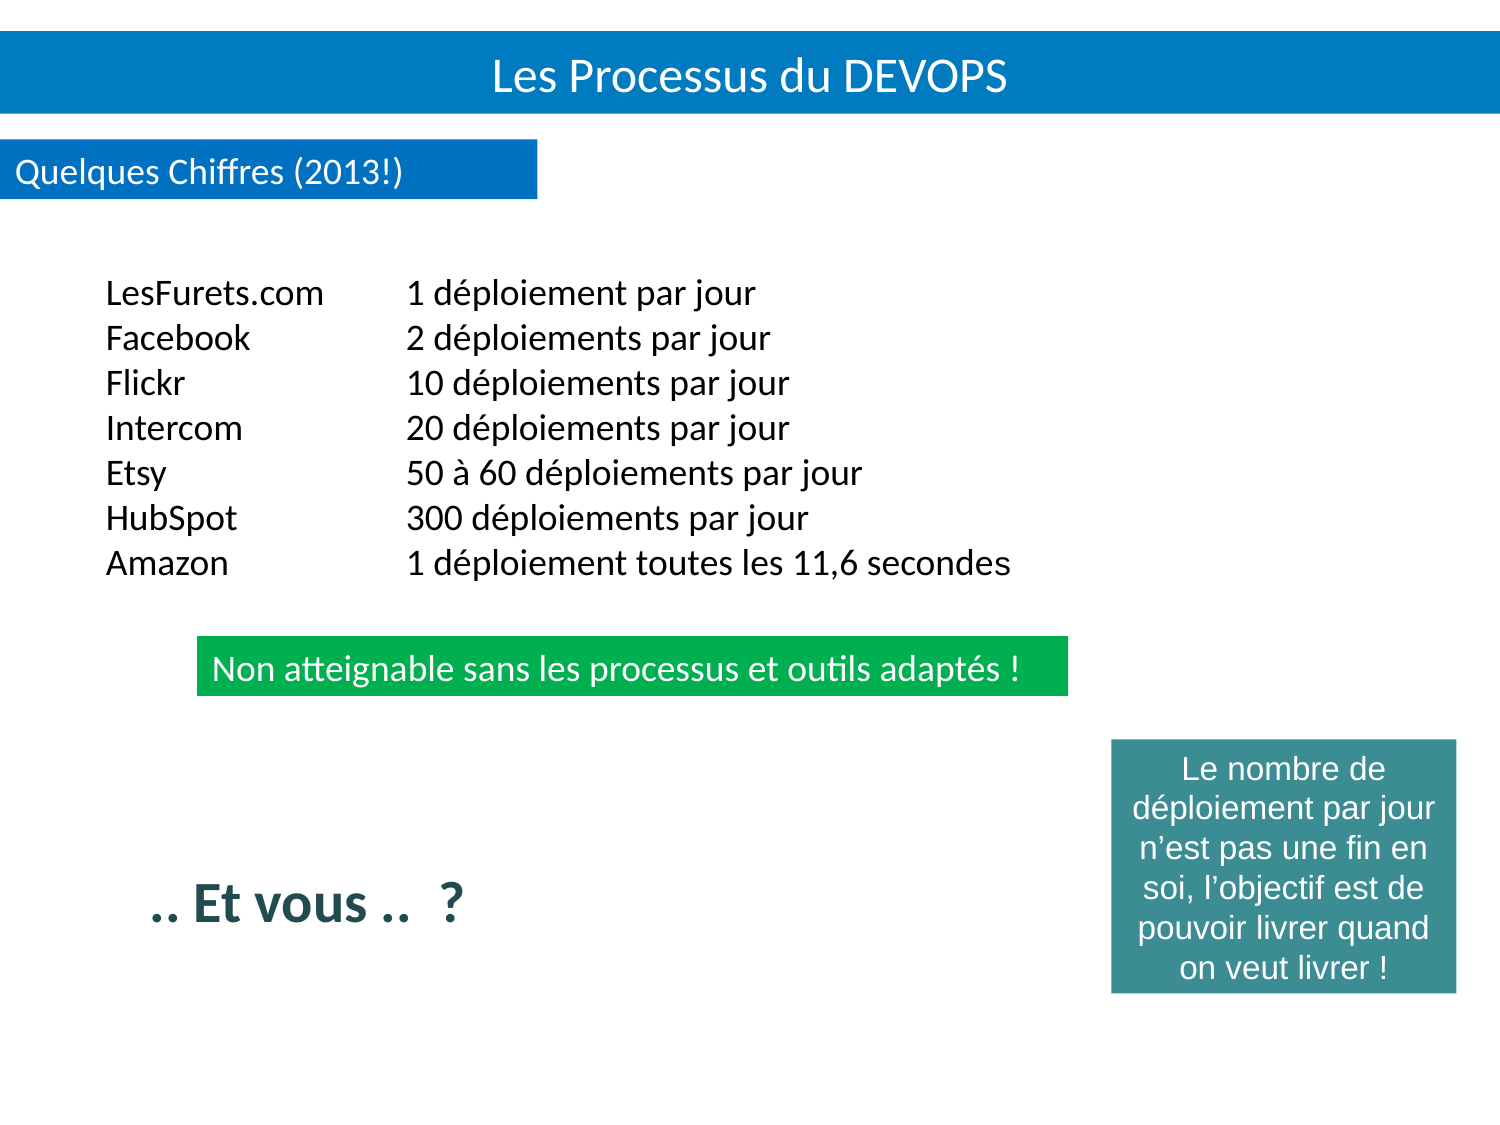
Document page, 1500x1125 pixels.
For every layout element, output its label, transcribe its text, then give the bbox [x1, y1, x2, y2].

text_box LesFurets.com 1 déploiement par jour Facebook 2 déploiements par jour Flickr 10 déploiements par jour Intercom 20 déploiements par jour Etsy 50 à 60 déploiements par jour HubSpot 300 déploiements par jour Amazon 1 déploiement toutes les 11,6 secondes [0, 260, 1058, 590]
text_box Le nombre de déploiement par jour n’est pas une fin en soi, l’objectif est de pouvoir livrer quand on veut livrer ! [1111, 739, 1457, 994]
text_box Quelques Chiffres (2013!) [0, 139, 538, 200]
title Les Processus du DEVOPS [0, 30, 1500, 114]
text_box Non atteignable sans les processus et outils adaptés ! [197, 636, 1069, 696]
text_box .. Et vous .. ? [134, 856, 481, 942]
